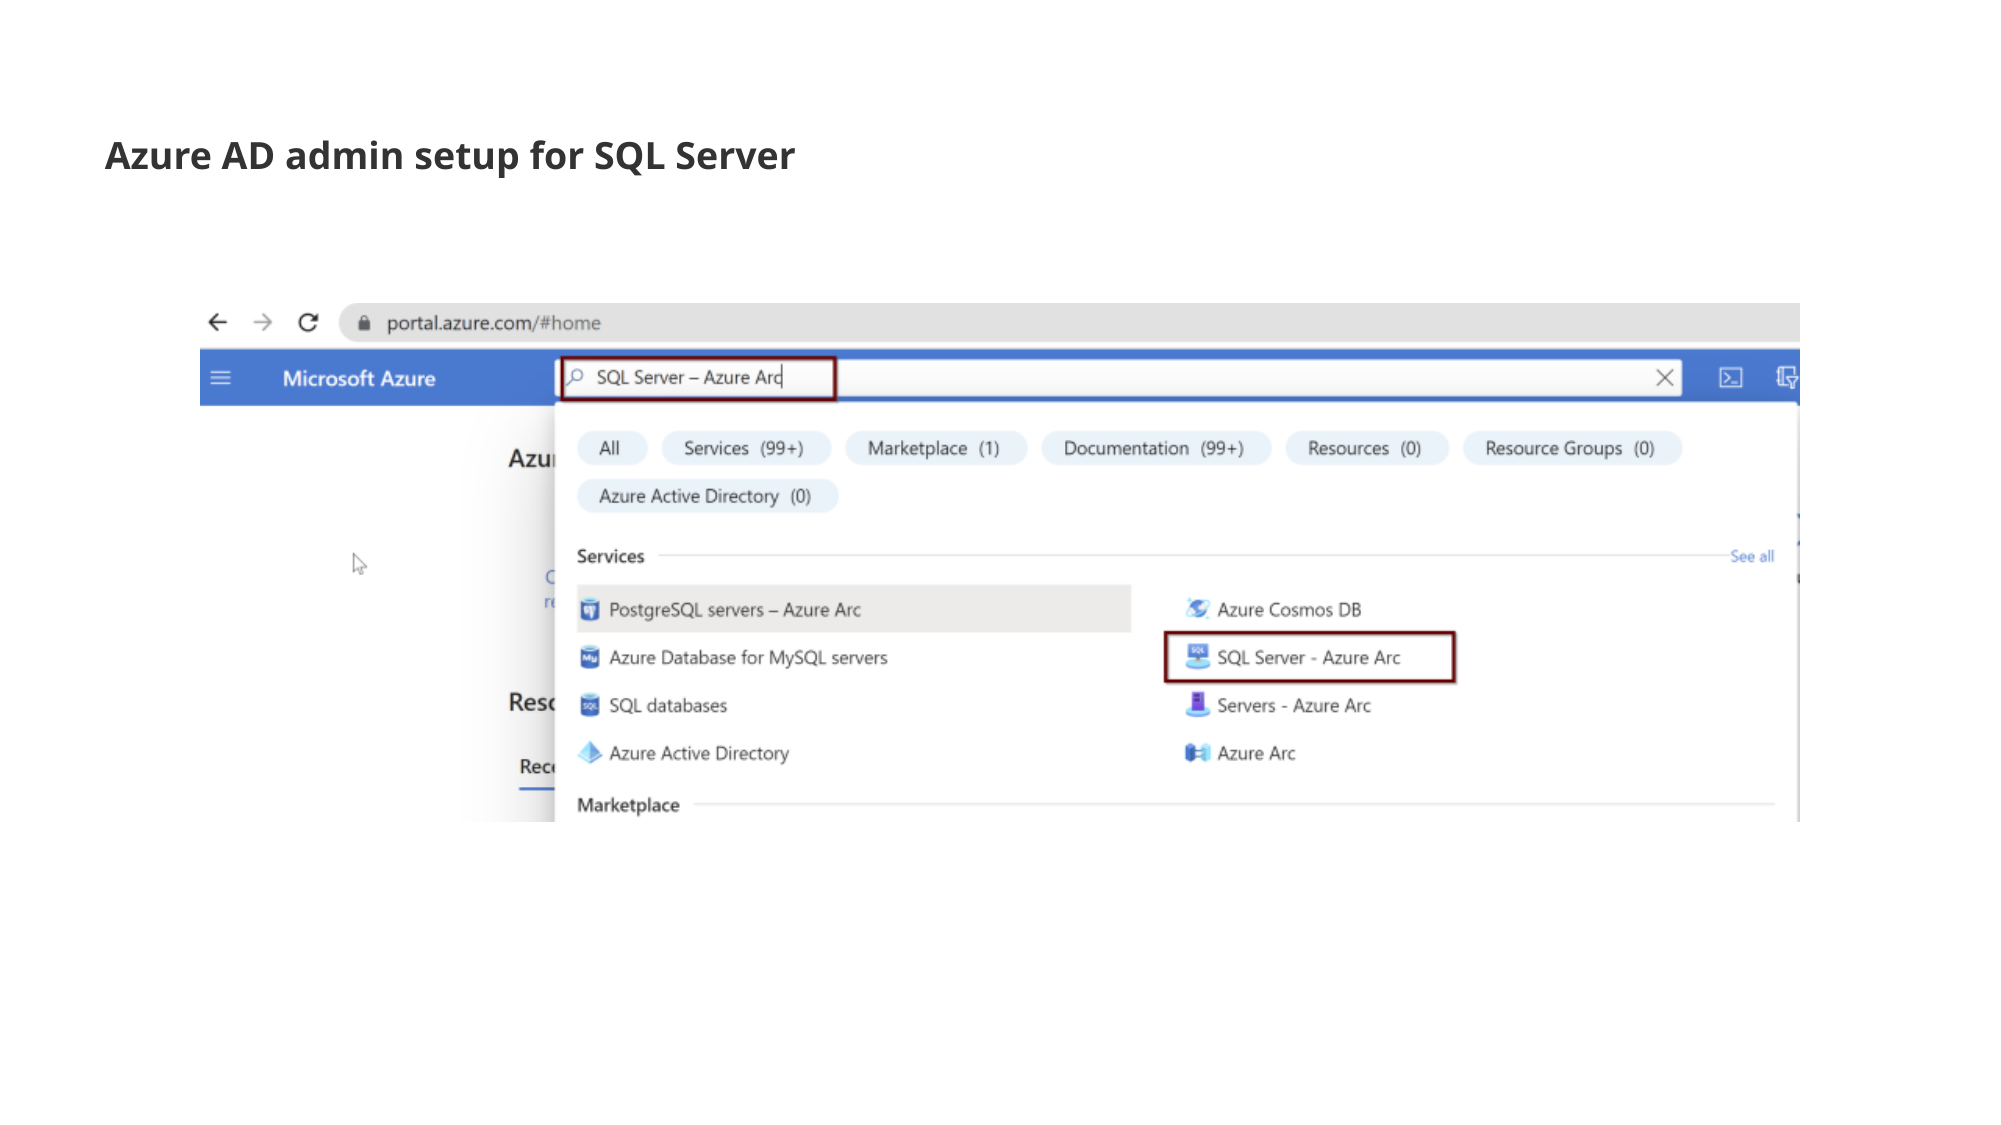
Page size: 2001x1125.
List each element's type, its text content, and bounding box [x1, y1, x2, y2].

picture [199, 303, 1800, 822]
text_box Azure AD admin setup for SQL Server [90, 124, 1090, 184]
